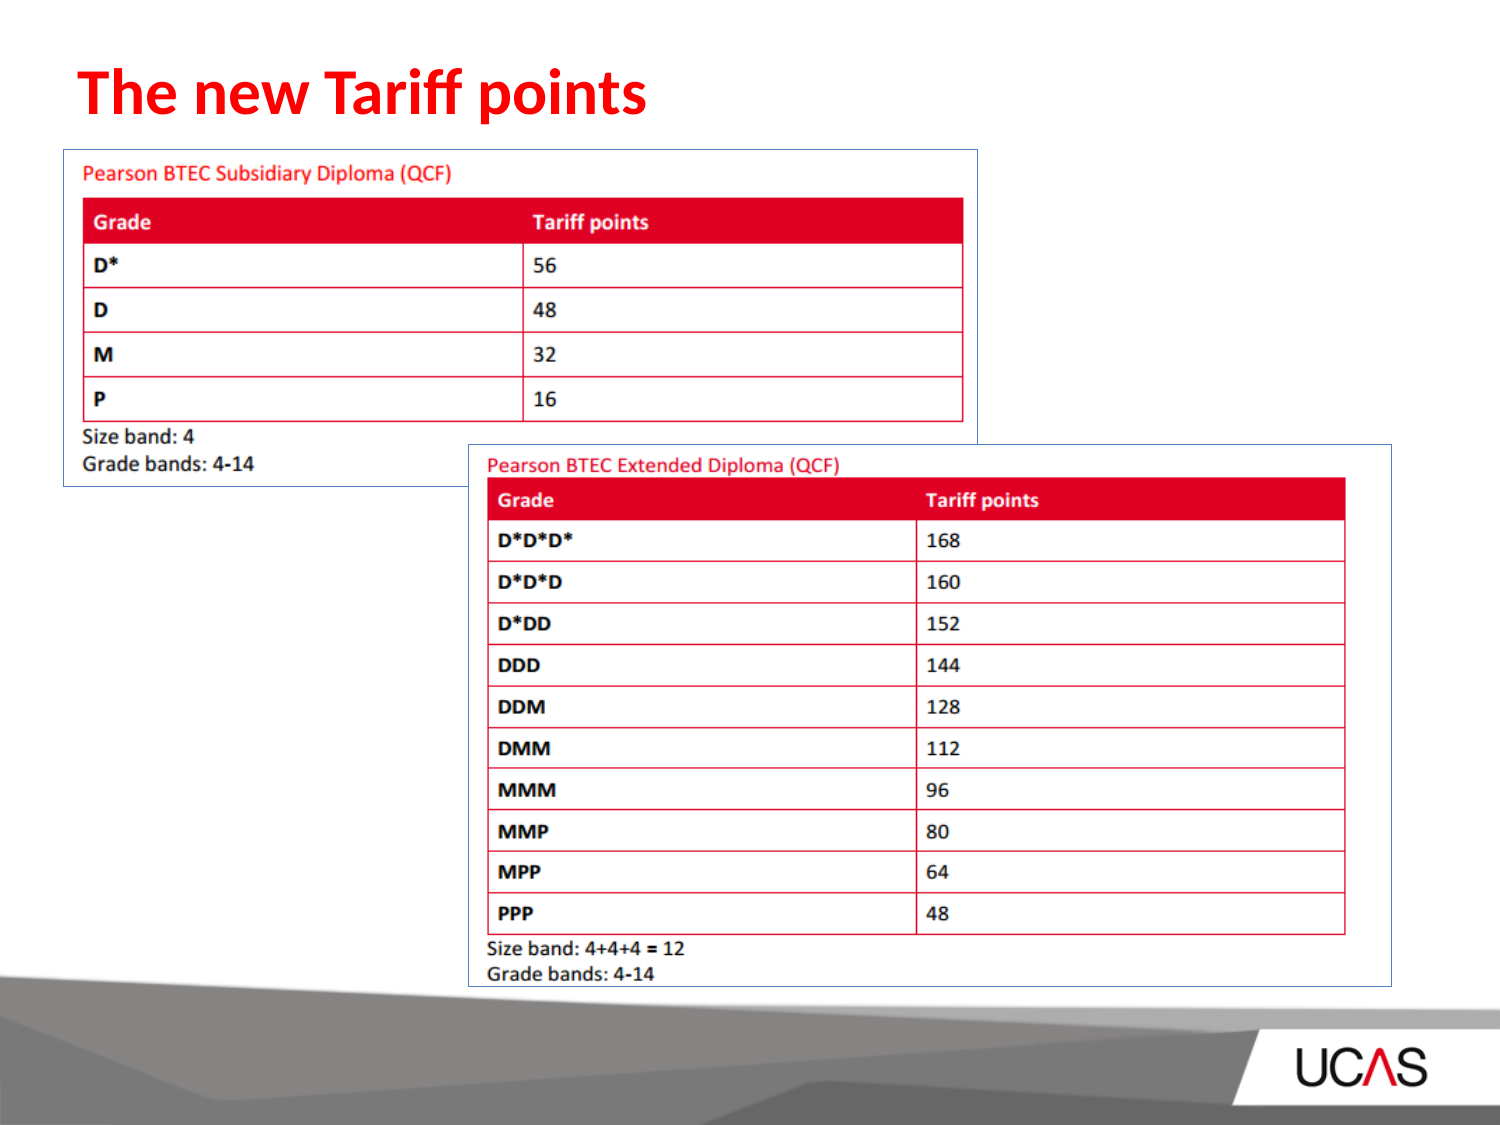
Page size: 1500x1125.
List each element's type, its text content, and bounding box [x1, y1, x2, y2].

picture [0, 148, 1500, 1125]
title The new Tariff points [63, 42, 1414, 230]
